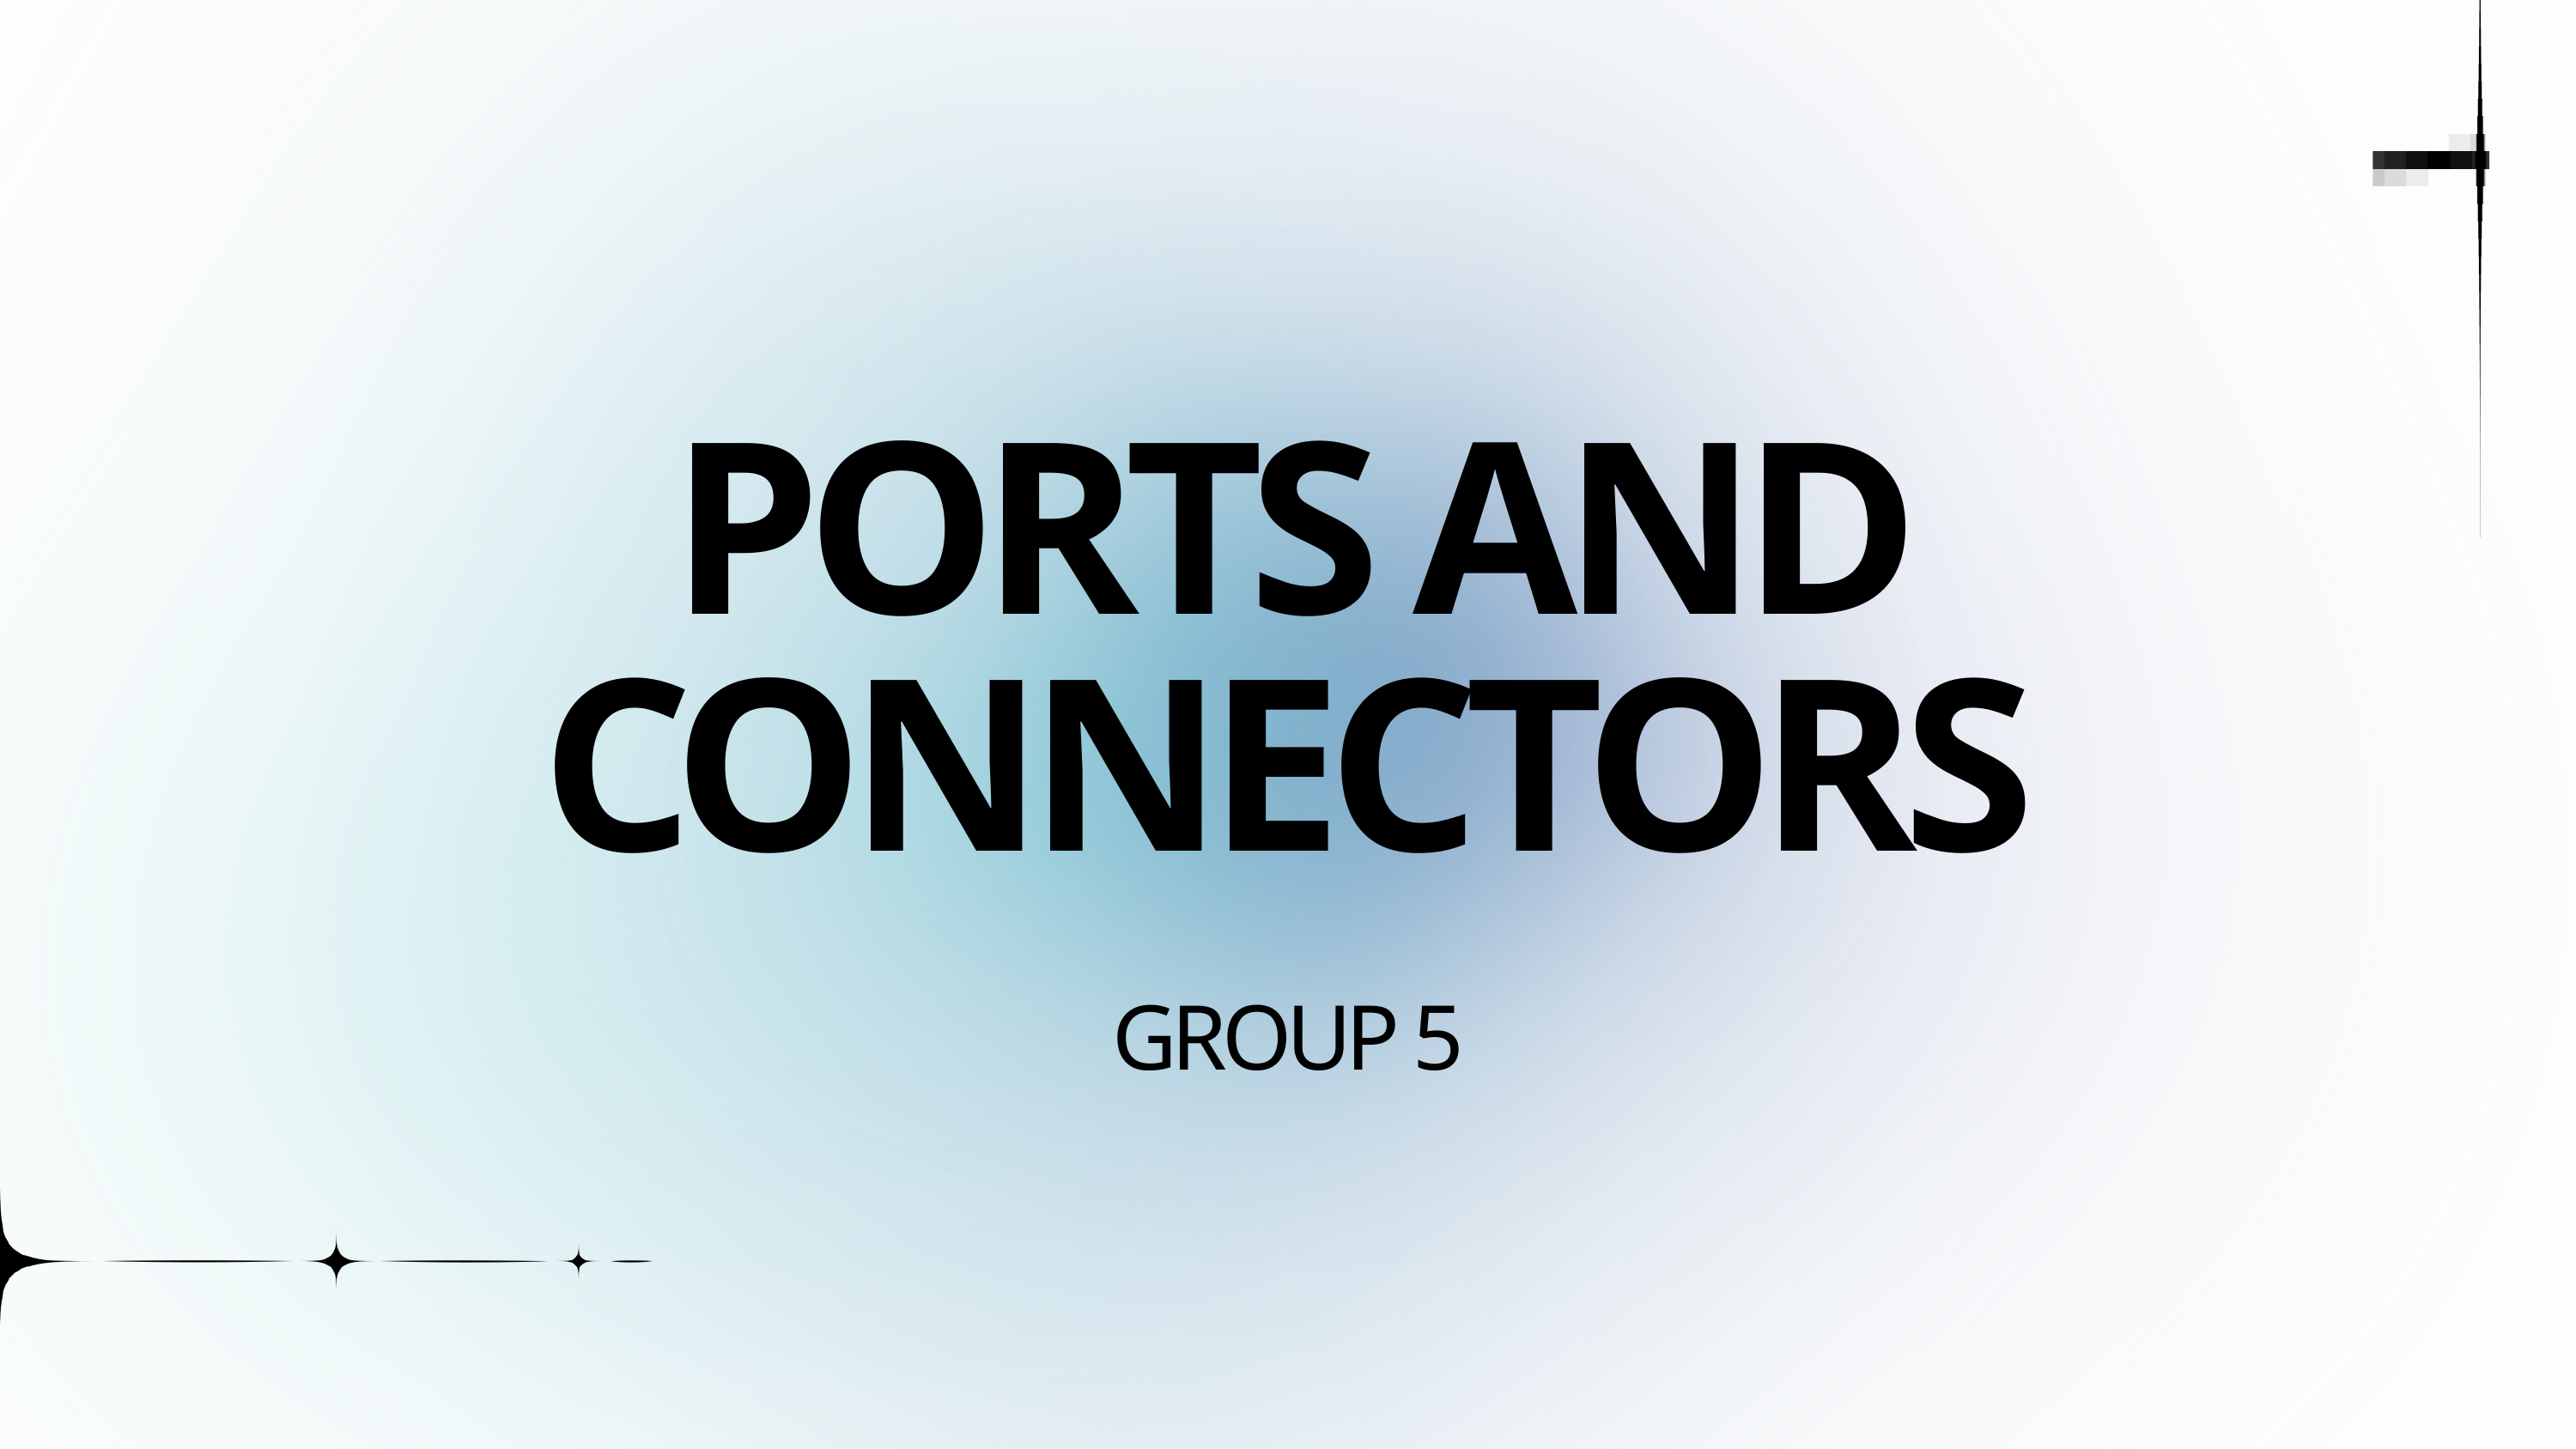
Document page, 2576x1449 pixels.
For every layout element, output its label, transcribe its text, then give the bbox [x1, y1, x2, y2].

text_box [609, 144, 1967, 425]
text_box PORTS AND CONNECTORS [359, 425, 2216, 899]
text_box [2372, 0, 2490, 537]
text_box [0, 1187, 653, 1335]
text_box GROUP 5 [955, 962, 1621, 1088]
text_box [0, 0, 2576, 1449]
text_box [609, 899, 1967, 1304]
